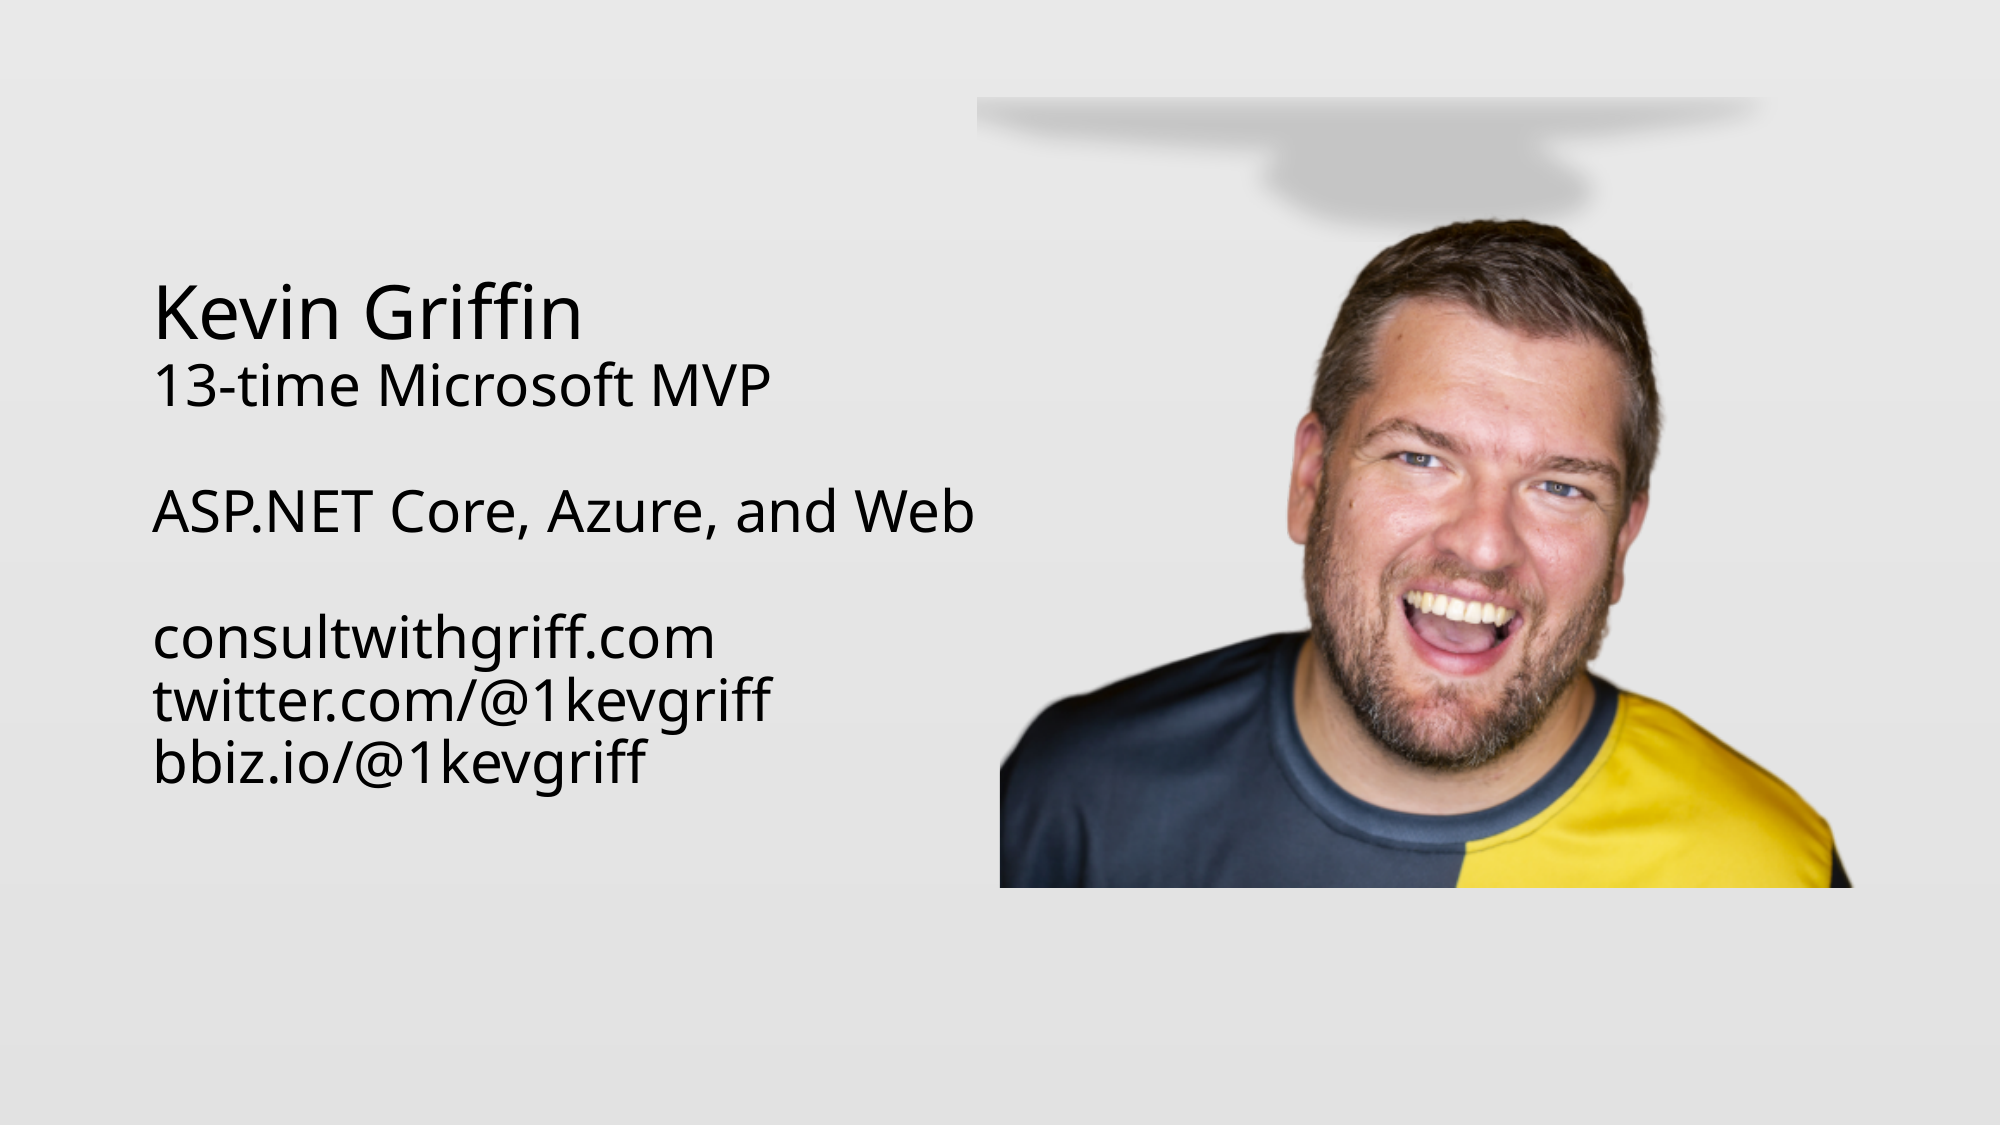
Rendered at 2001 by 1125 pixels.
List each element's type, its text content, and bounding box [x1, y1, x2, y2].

picture [999, 184, 1863, 888]
title Kevin Griffin 13-time Microsoft MVP ASP.NET Core, Azure, and Web consultwithgriff.com twitter.com/@1kevgriff bbiz.io/@1kevgriff [137, 184, 999, 888]
